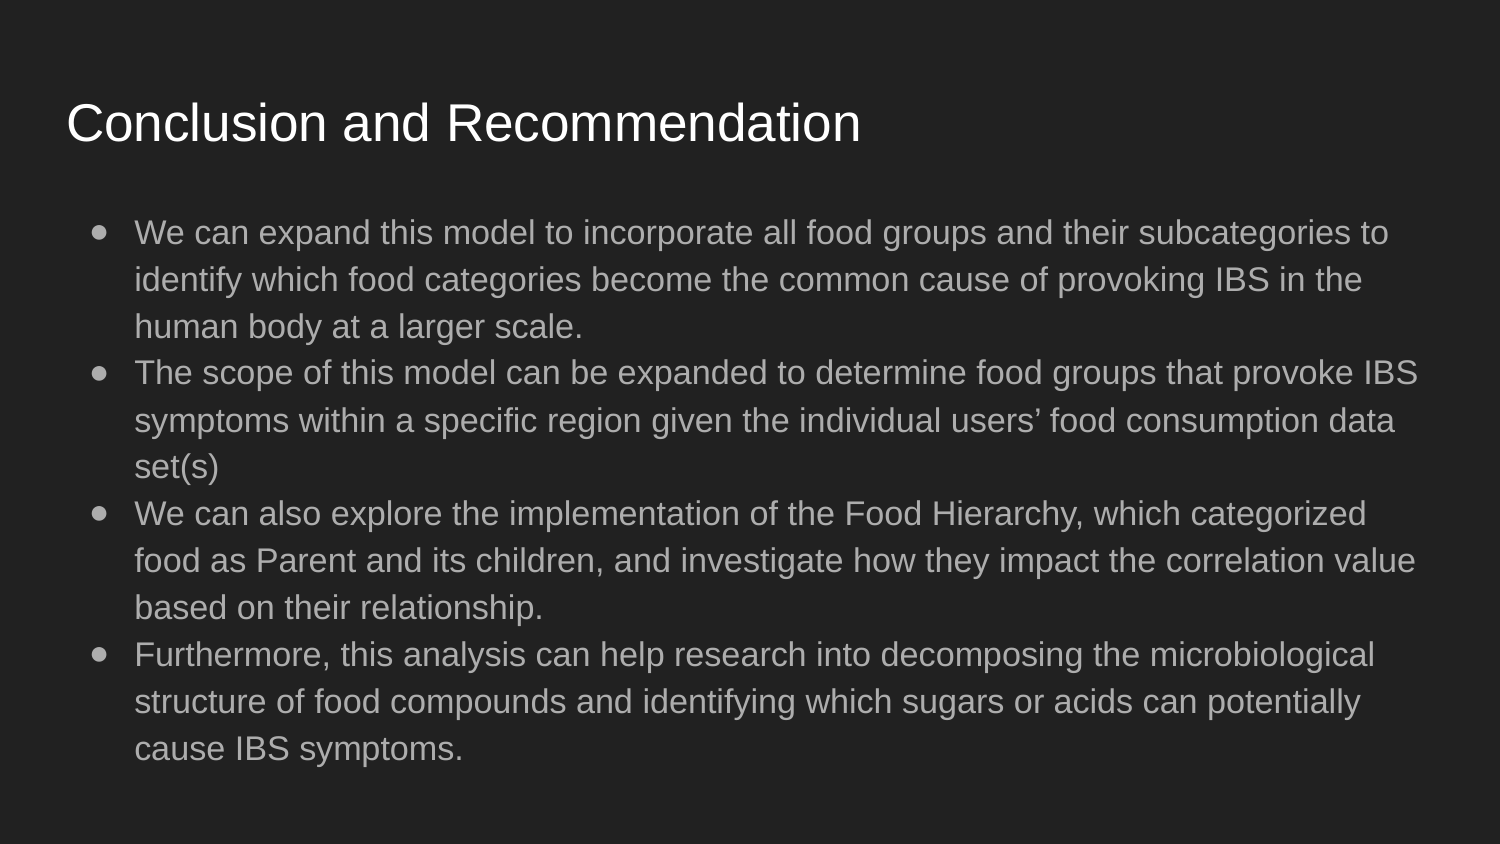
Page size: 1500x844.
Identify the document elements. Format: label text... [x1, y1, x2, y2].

title Conclusion and Recommendation [51, 72, 1449, 167]
list We can expand this model to incorporate all food groups and their subcategories to identify which food categories become the common cause of provoking IBS in the human body at a larger scale. The scope of this model can be expanded to determine food groups that provoke IBS symptoms within a specific region given the individual users’ food consumption data set(s) We can also explore the implementation of the Food Hierarchy, which categorized food as Parent and its children, and investigate how they impact the correlation value based on their relationship. Furthermore, this analysis can help research into decomposing the microbiological structure of food compounds and identifying which sugars or acids can potentially cause IBS symptoms. [51, 189, 1449, 785]
